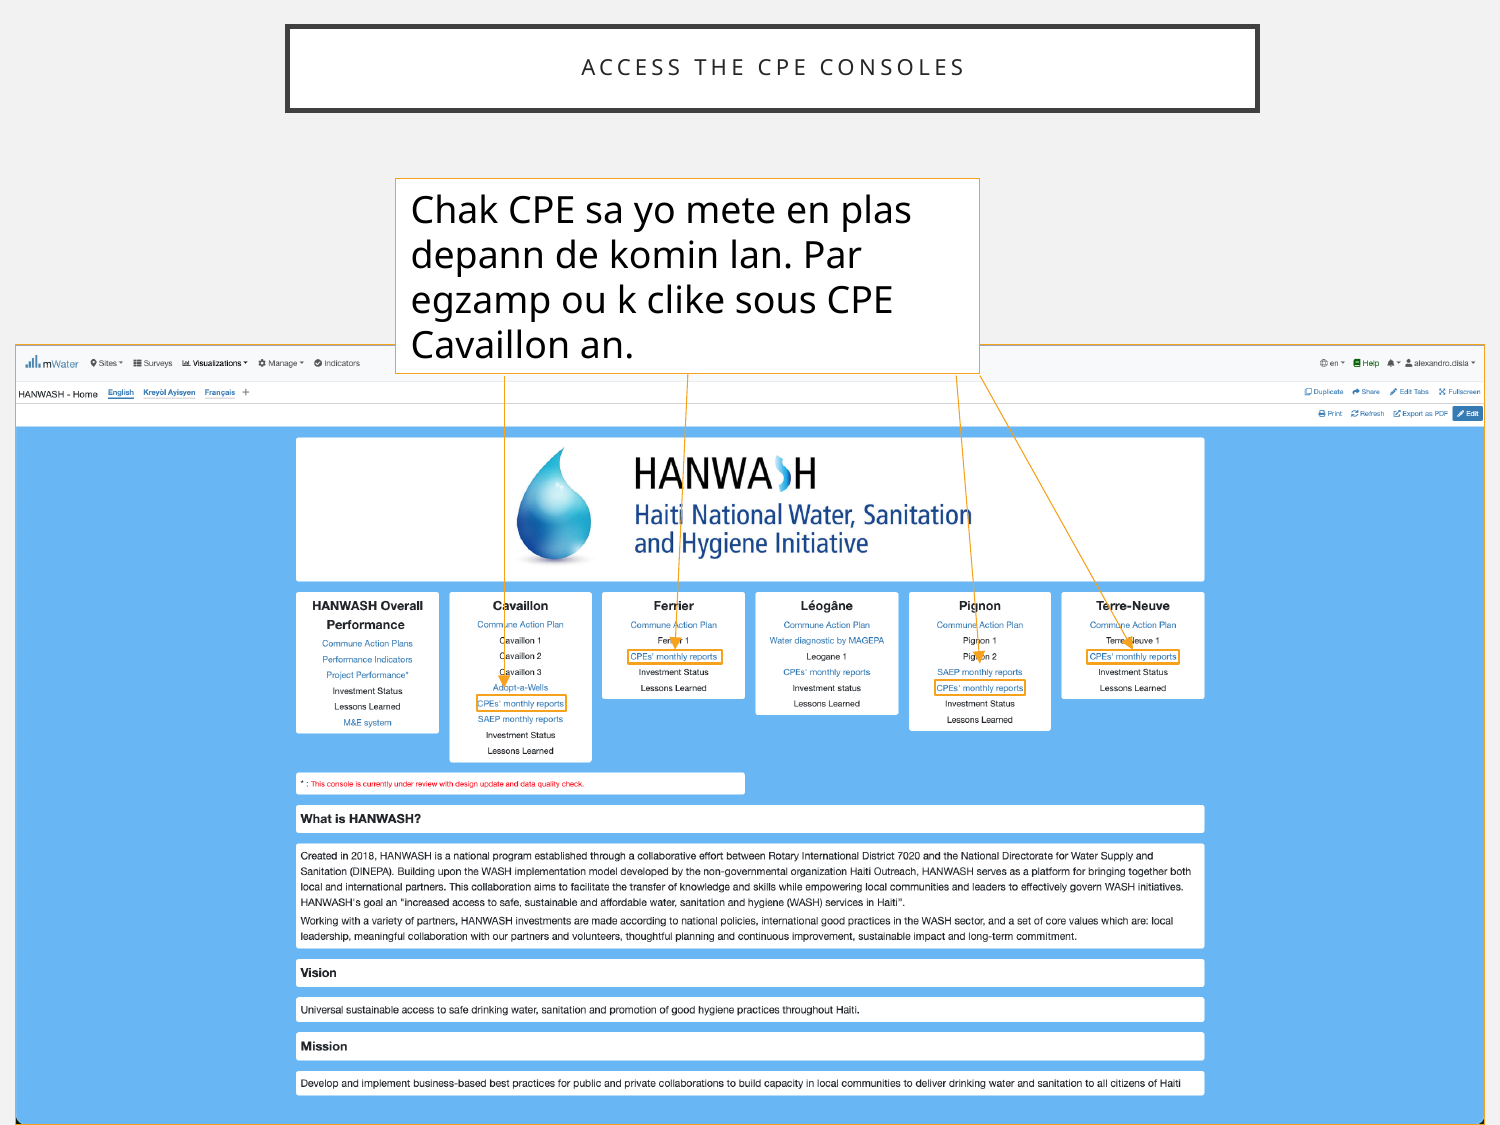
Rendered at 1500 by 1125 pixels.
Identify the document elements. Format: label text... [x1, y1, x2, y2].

picture [15, 344, 1485, 1125]
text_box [674, 330, 688, 650]
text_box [979, 375, 1133, 650]
text_box Chak CPE sa yo mete en plas depann de komin lan. Par egzamp ou k clike sous CPE Cavaillon an. [395, 178, 980, 344]
title Access the CPE CONSOLES [285, 24, 1260, 113]
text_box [956, 375, 980, 664]
